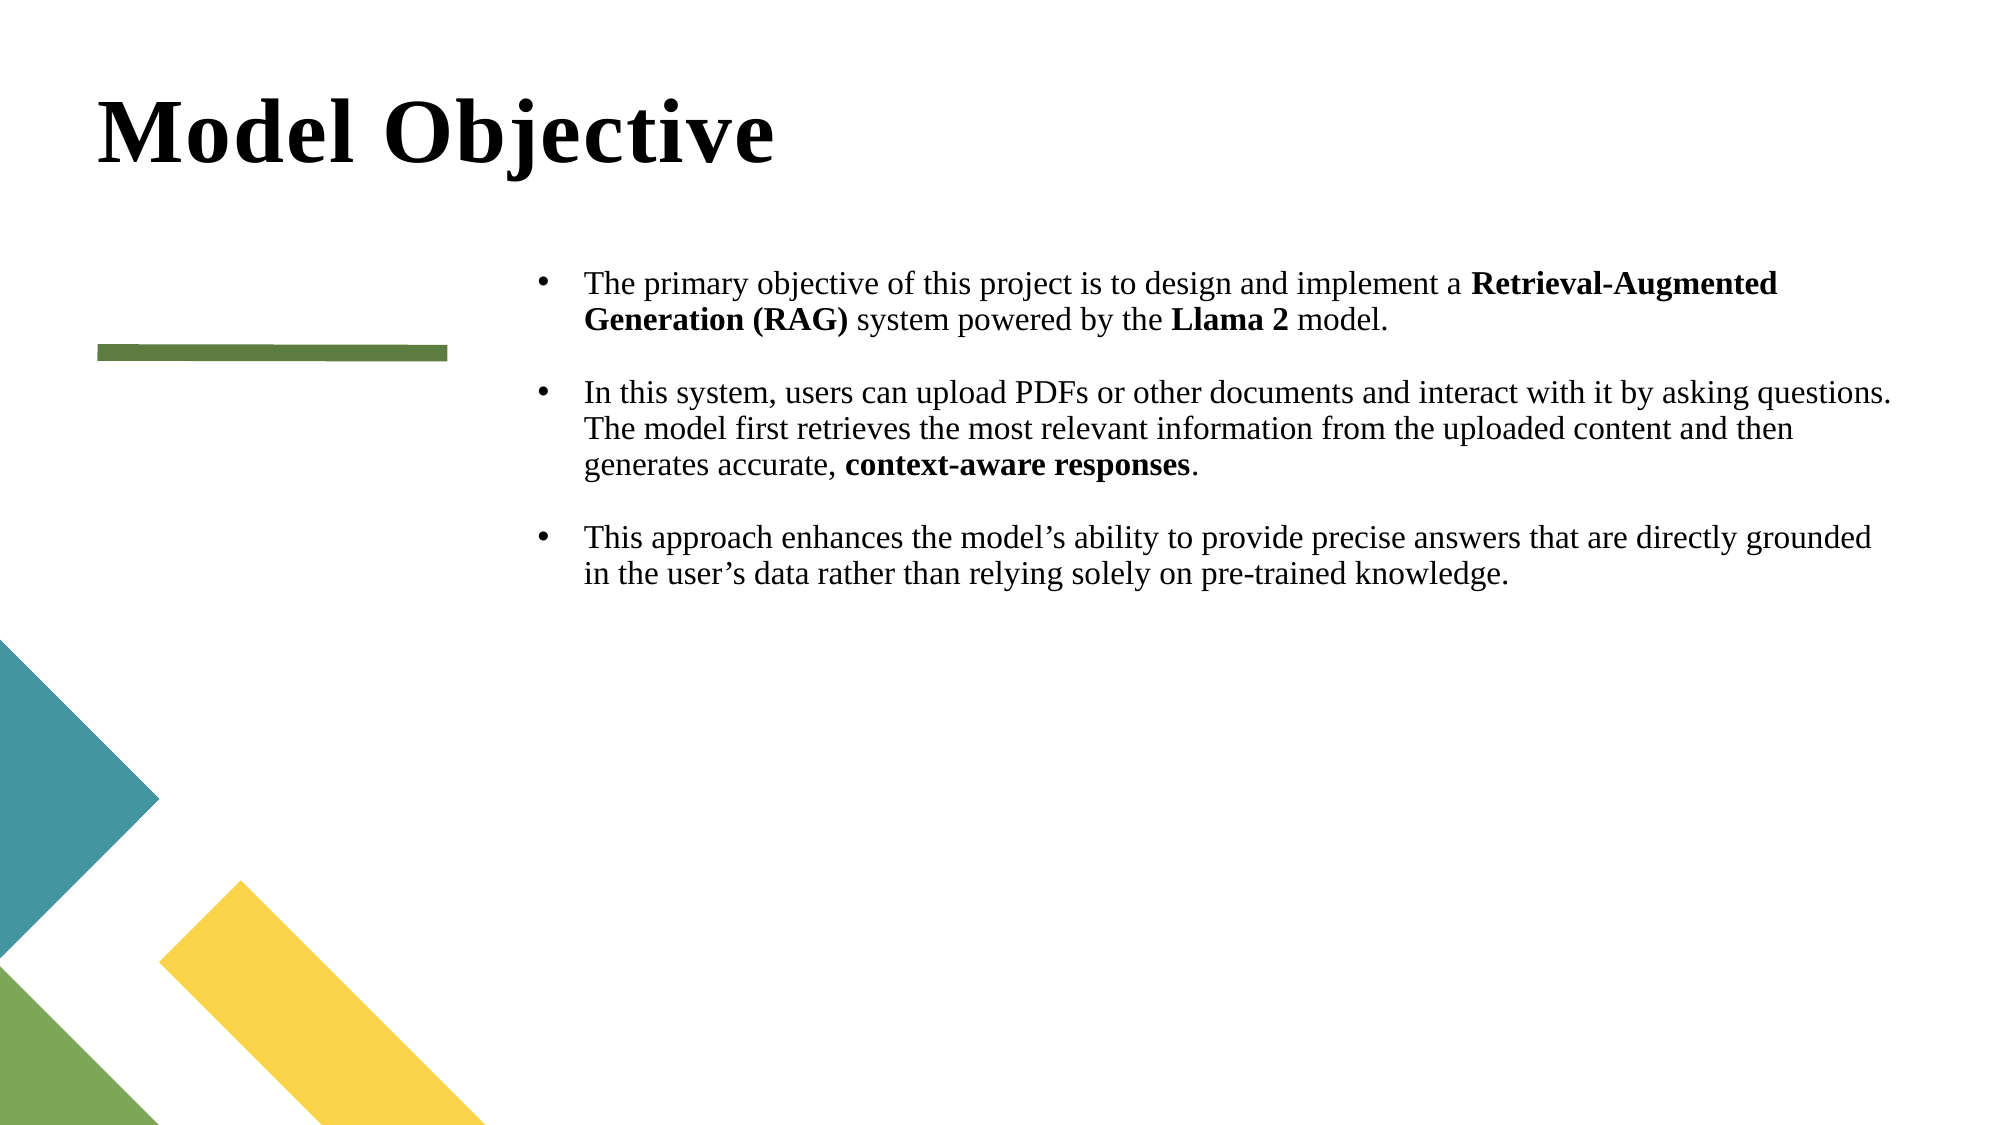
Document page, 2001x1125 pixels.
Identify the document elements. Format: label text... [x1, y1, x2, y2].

list The primary objective of this project is to design and implement a Retrieval-Augmented Generation (RAG) system powered by the Llama 2 model. In this system, users can upload PDFs or other documents and interact with it by asking questions. The model first retrieves the most relevant information from the uploaded content and then generates accurate, context-aware responses. This approach enhances the model’s ability to provide precise answers that are directly grounded in the user’s data rather than relying solely on pre-trained knowledge. [537, 228, 1896, 1094]
title Model Objective [97, 16, 1858, 181]
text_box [0, 639, 486, 1125]
